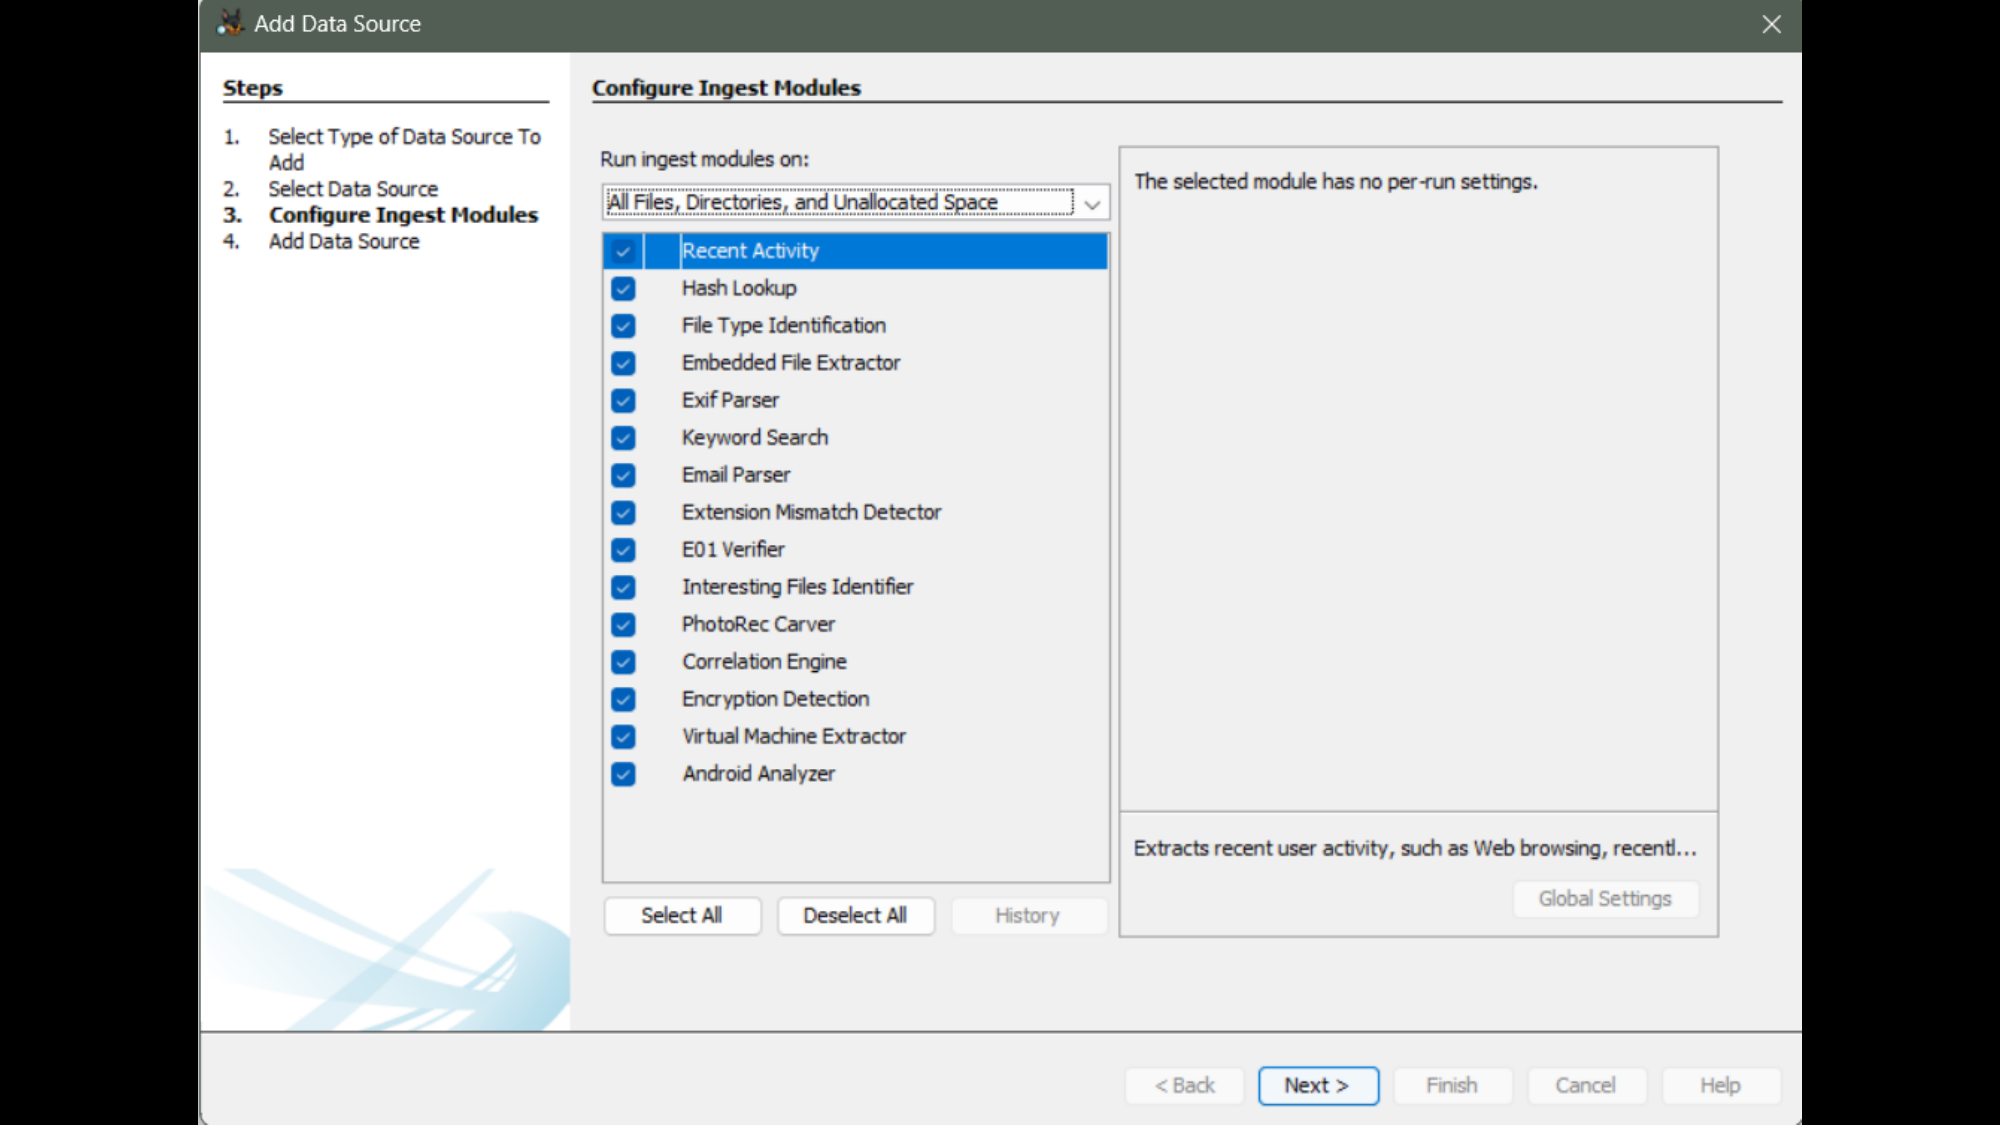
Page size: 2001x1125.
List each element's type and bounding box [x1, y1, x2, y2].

picture [197, 0, 1803, 1125]
